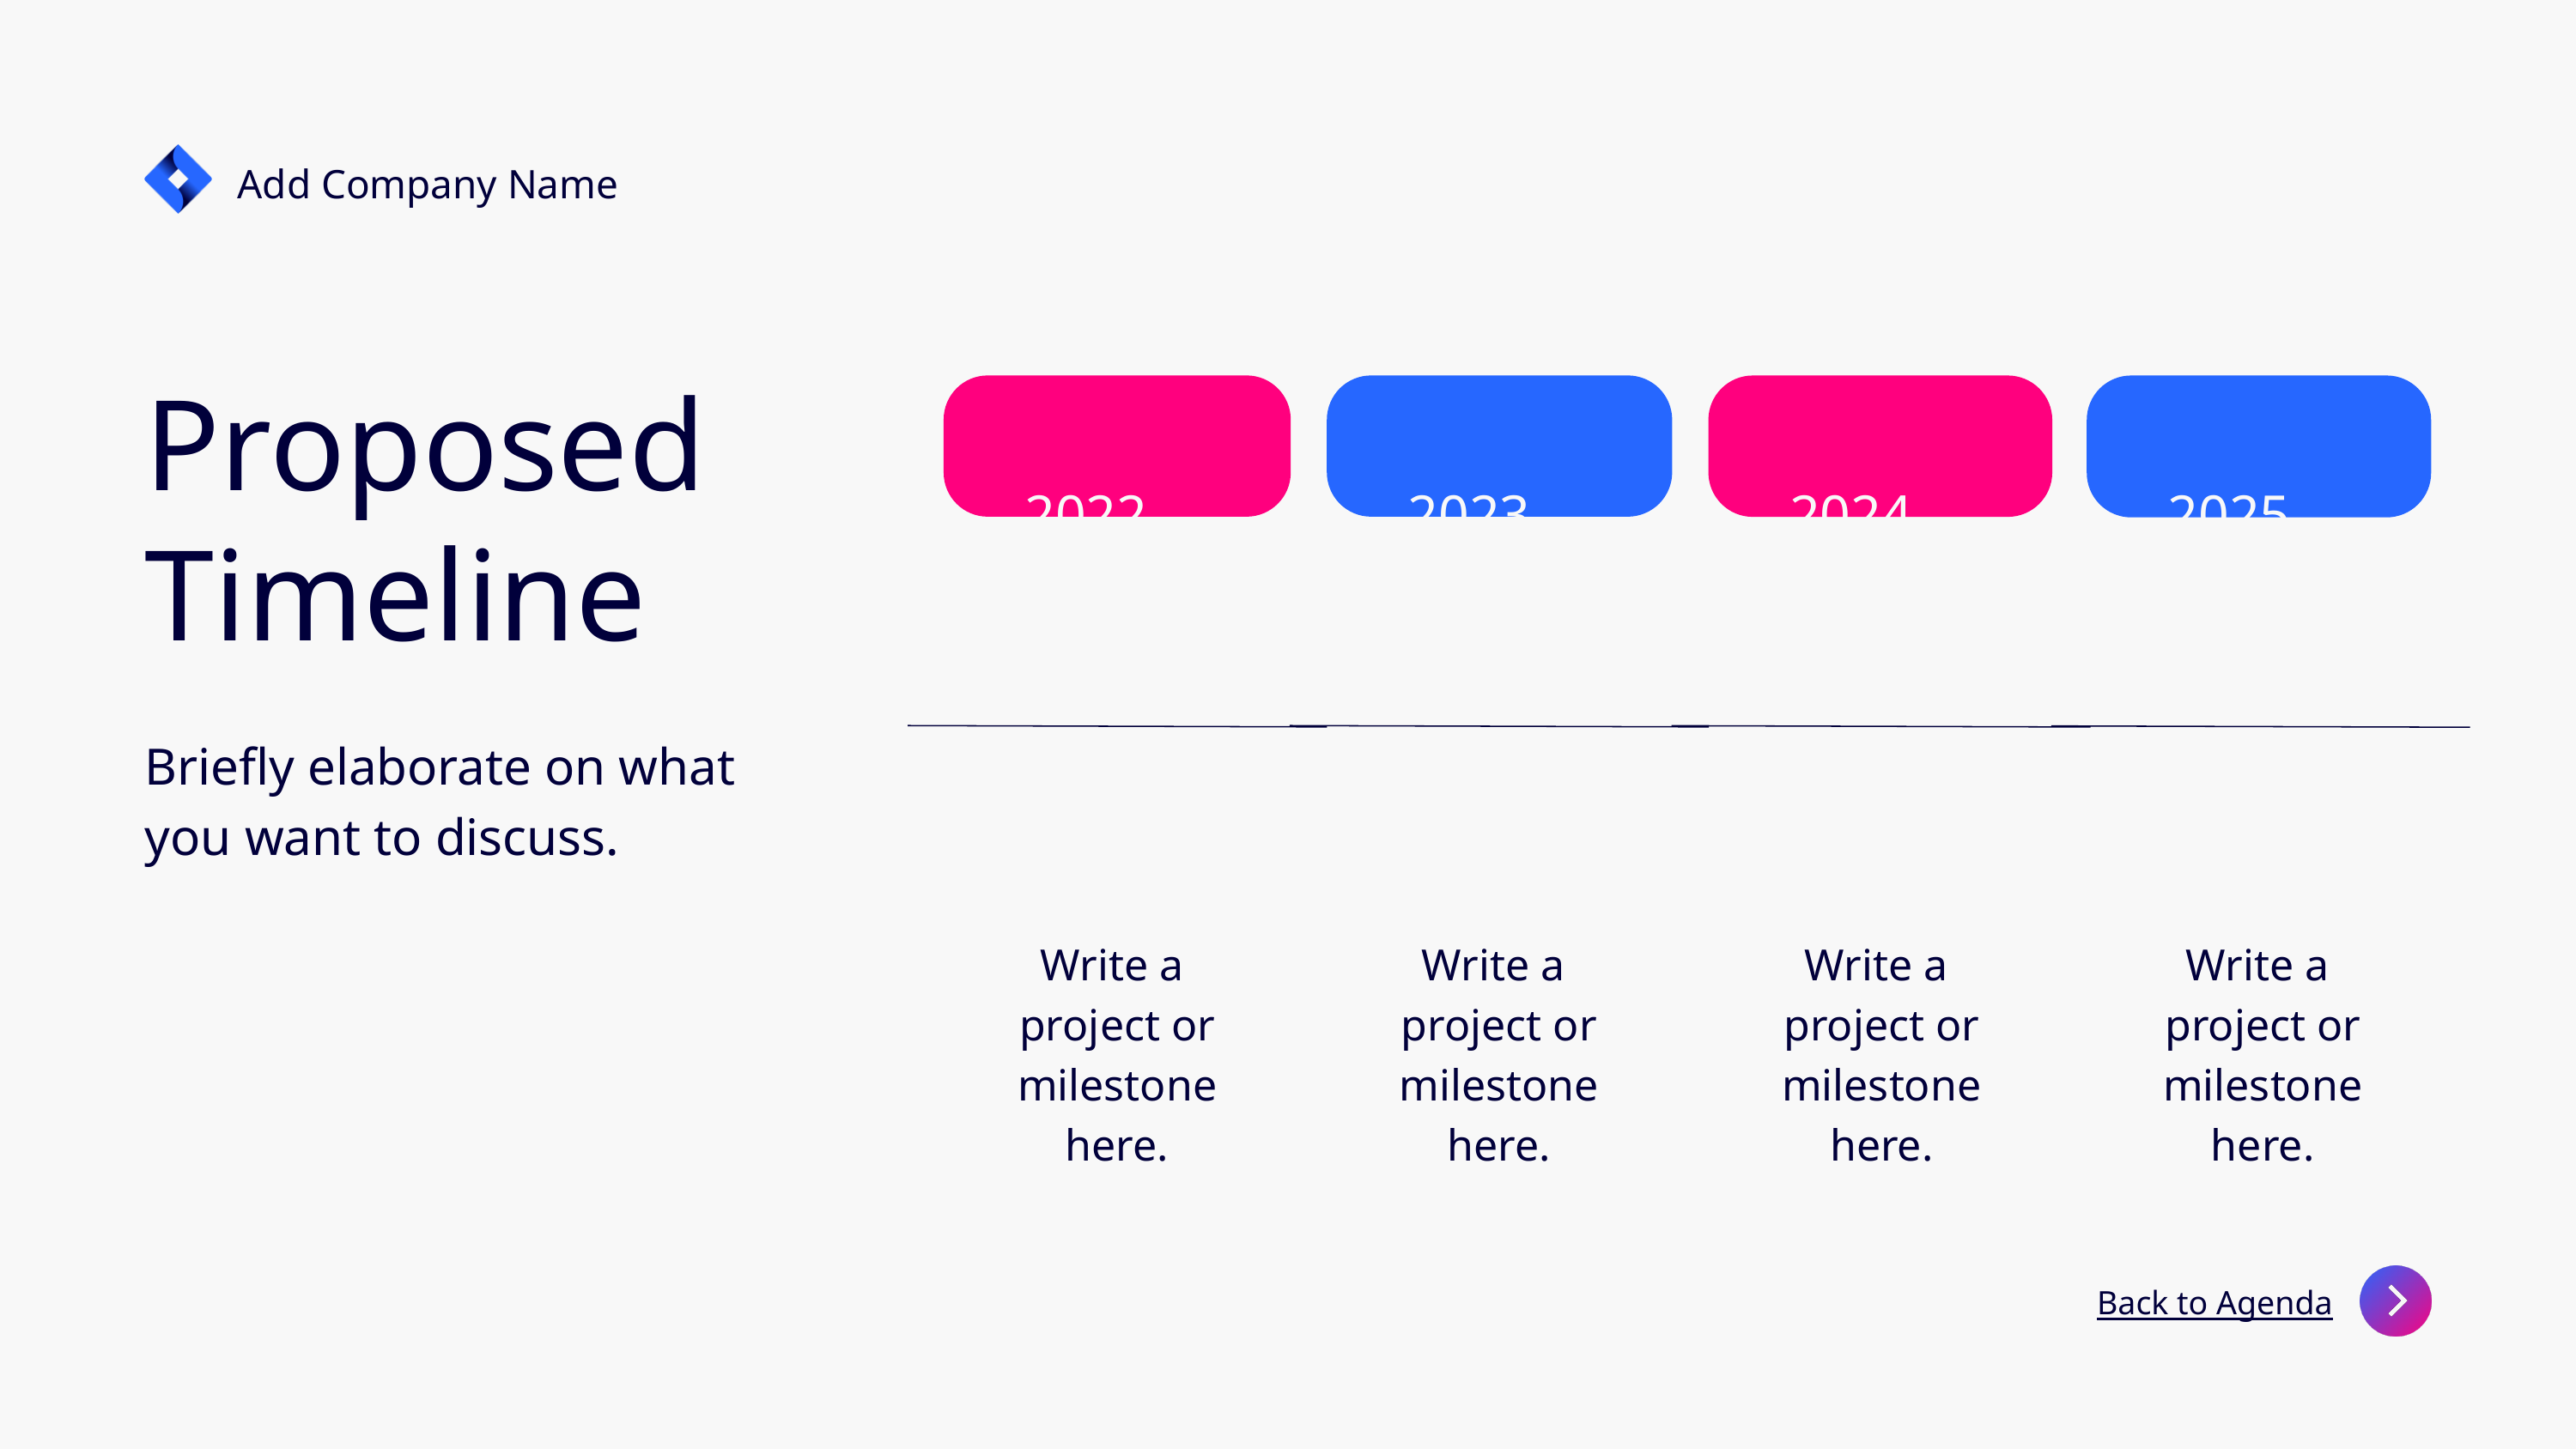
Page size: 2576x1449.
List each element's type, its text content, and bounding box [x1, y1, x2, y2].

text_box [1708, 375, 2053, 518]
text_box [144, 144, 696, 215]
text_box Write a project or milestone here. [963, 929, 1271, 1170]
text_box Write a project or milestone here. [2110, 929, 2416, 1170]
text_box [1326, 375, 1673, 518]
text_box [144, 366, 808, 861]
text_box Write a project or milestone here. [1346, 929, 1653, 1170]
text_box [2053, 1264, 2432, 1337]
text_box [943, 375, 1291, 518]
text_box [2086, 375, 2432, 518]
text_box Write a project or milestone here. [1728, 929, 2035, 1170]
